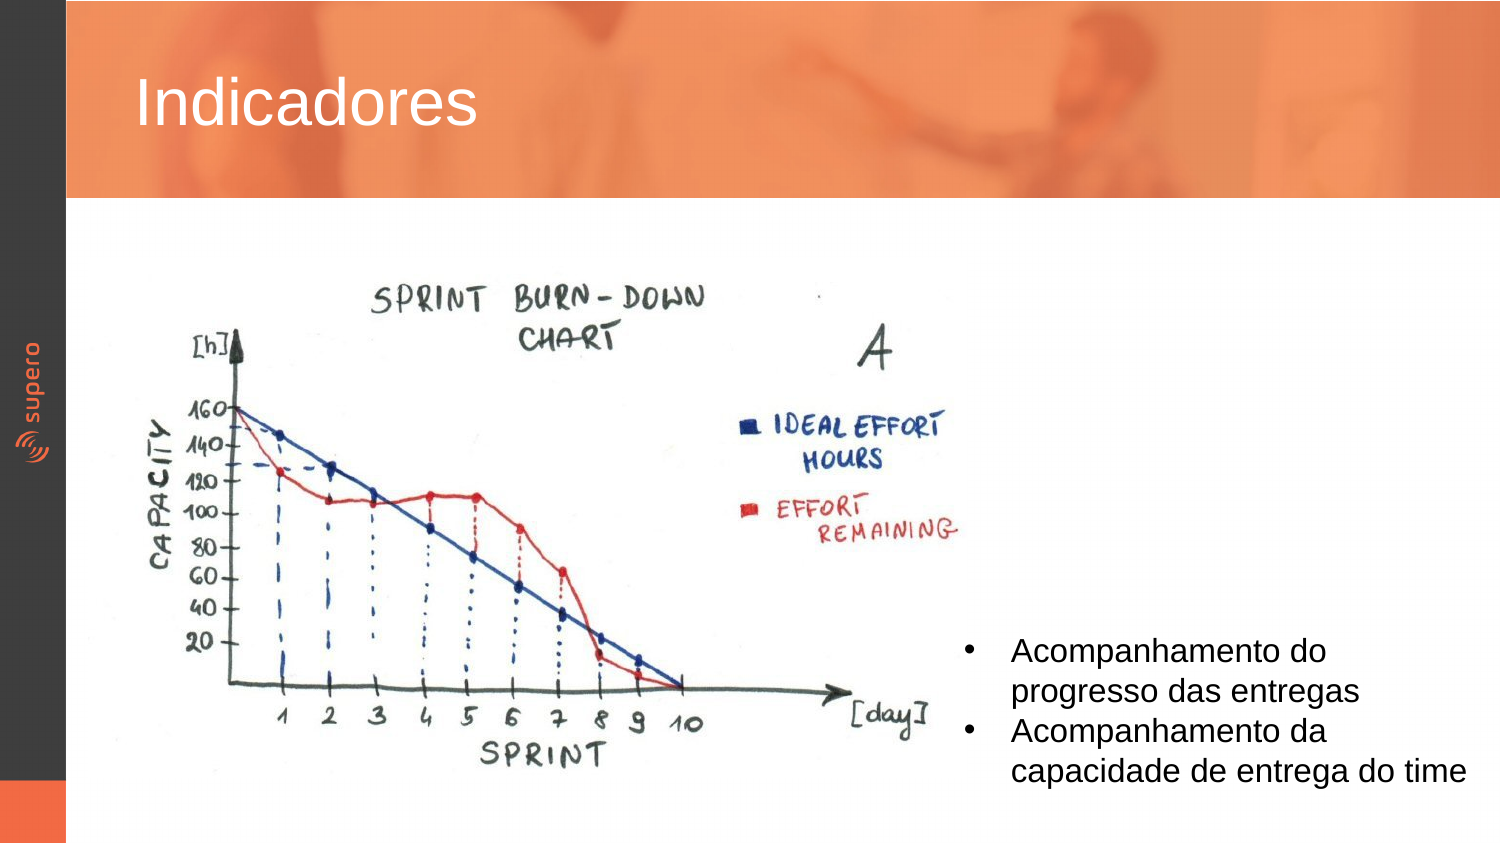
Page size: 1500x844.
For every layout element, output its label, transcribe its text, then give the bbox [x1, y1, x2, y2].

picture [0, 0, 1500, 843]
text_box Acompanhamento do progresso das entregas Acompanhamento da capacidade de entrega do time [949, 621, 1487, 797]
